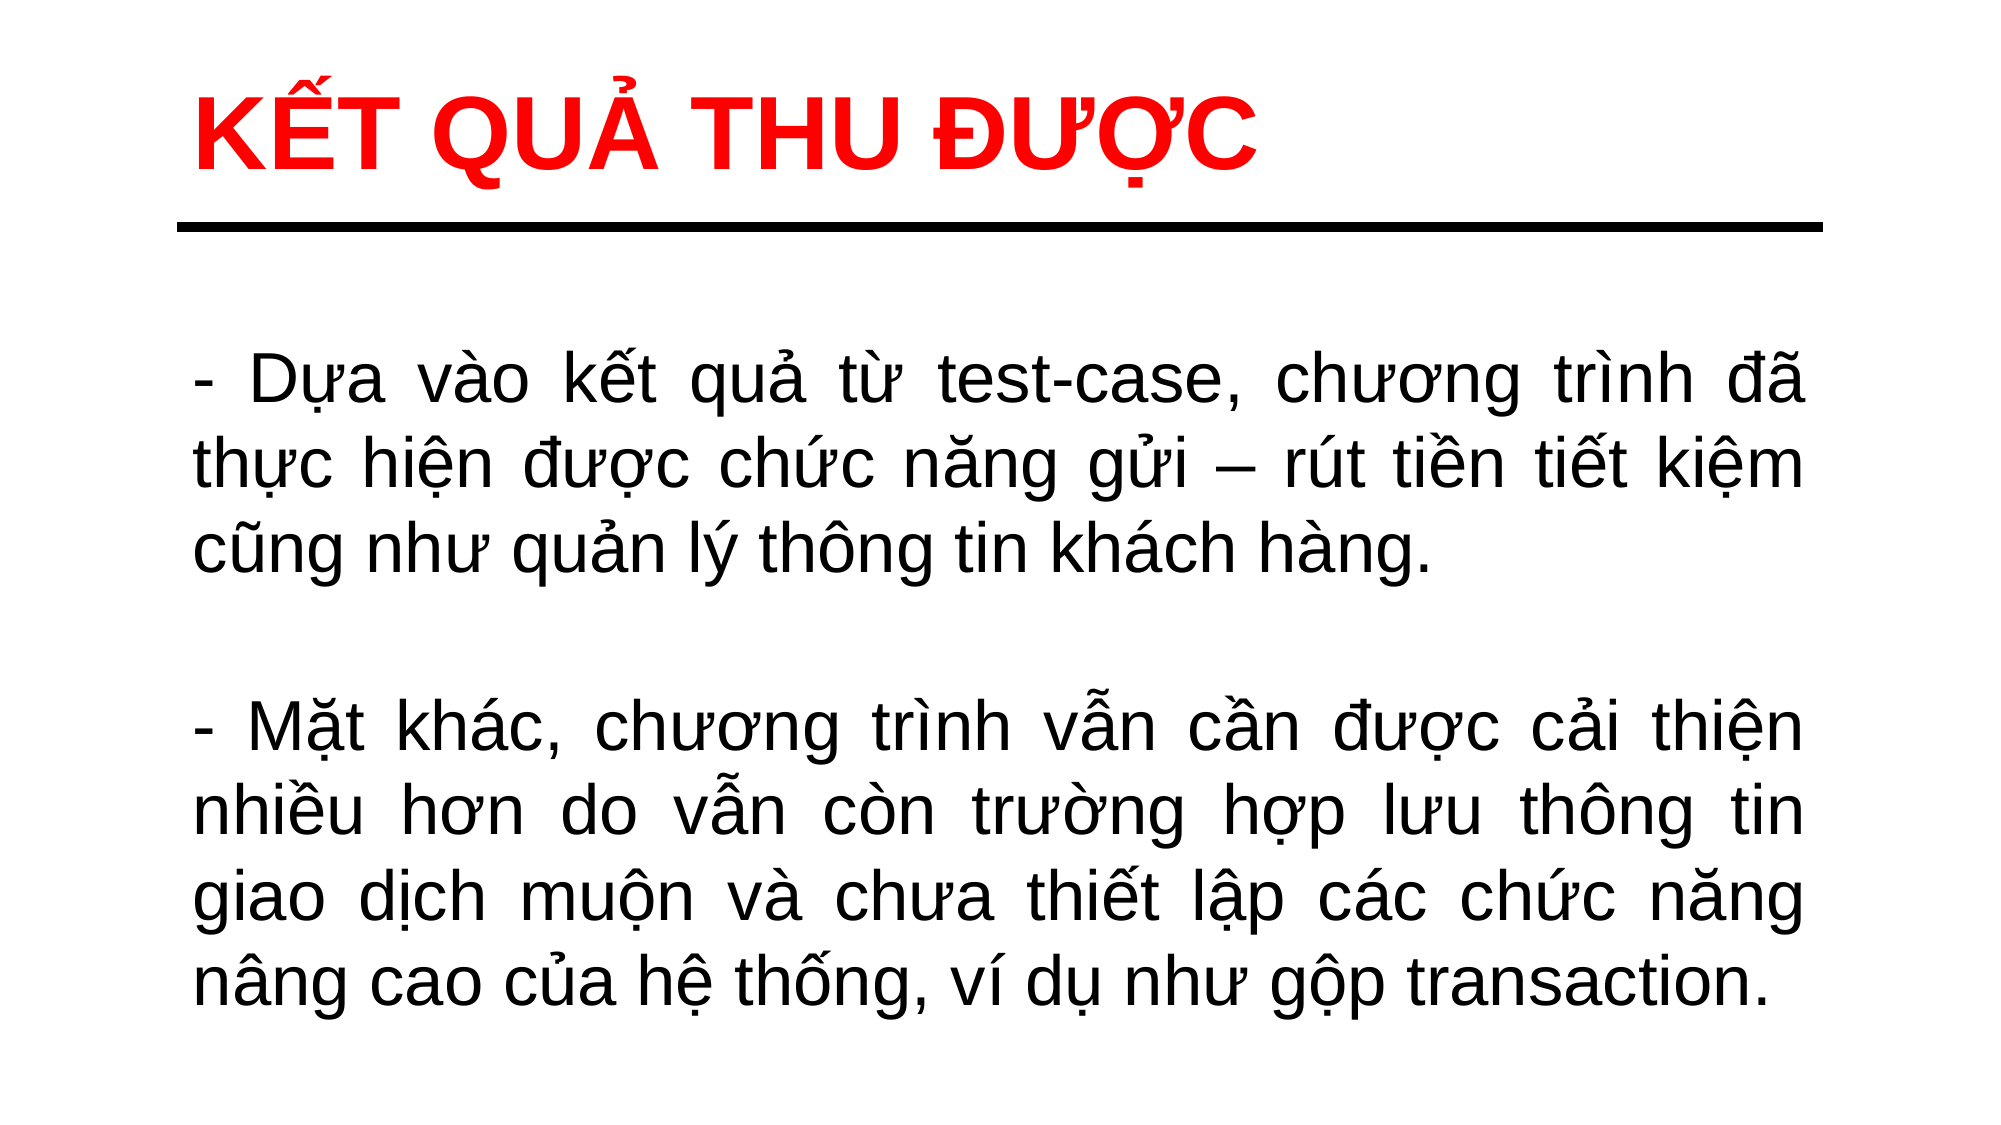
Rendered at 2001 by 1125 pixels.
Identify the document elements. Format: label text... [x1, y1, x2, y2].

text_box - Dựa vào kết quả từ test-case, chương trình đã thực hiện được chức năng gửi – rút tiền tiết kiệm cũng như quản lý thông tin khách hàng. [177, 323, 1823, 595]
text_box [177, 222, 1823, 232]
text_box - Mặt khác, chương trình vẫn cần được cải thiện nhiều hơn do vẫn còn trường hợp lưu thông tin giao dịch muộn và chưa thiết lập các chức năng nâng cao của hệ thống, ví dụ như gộp transaction. [177, 678, 1823, 1027]
text_box KẾT QUẢ THU ĐƯỢC [177, 50, 1823, 205]
